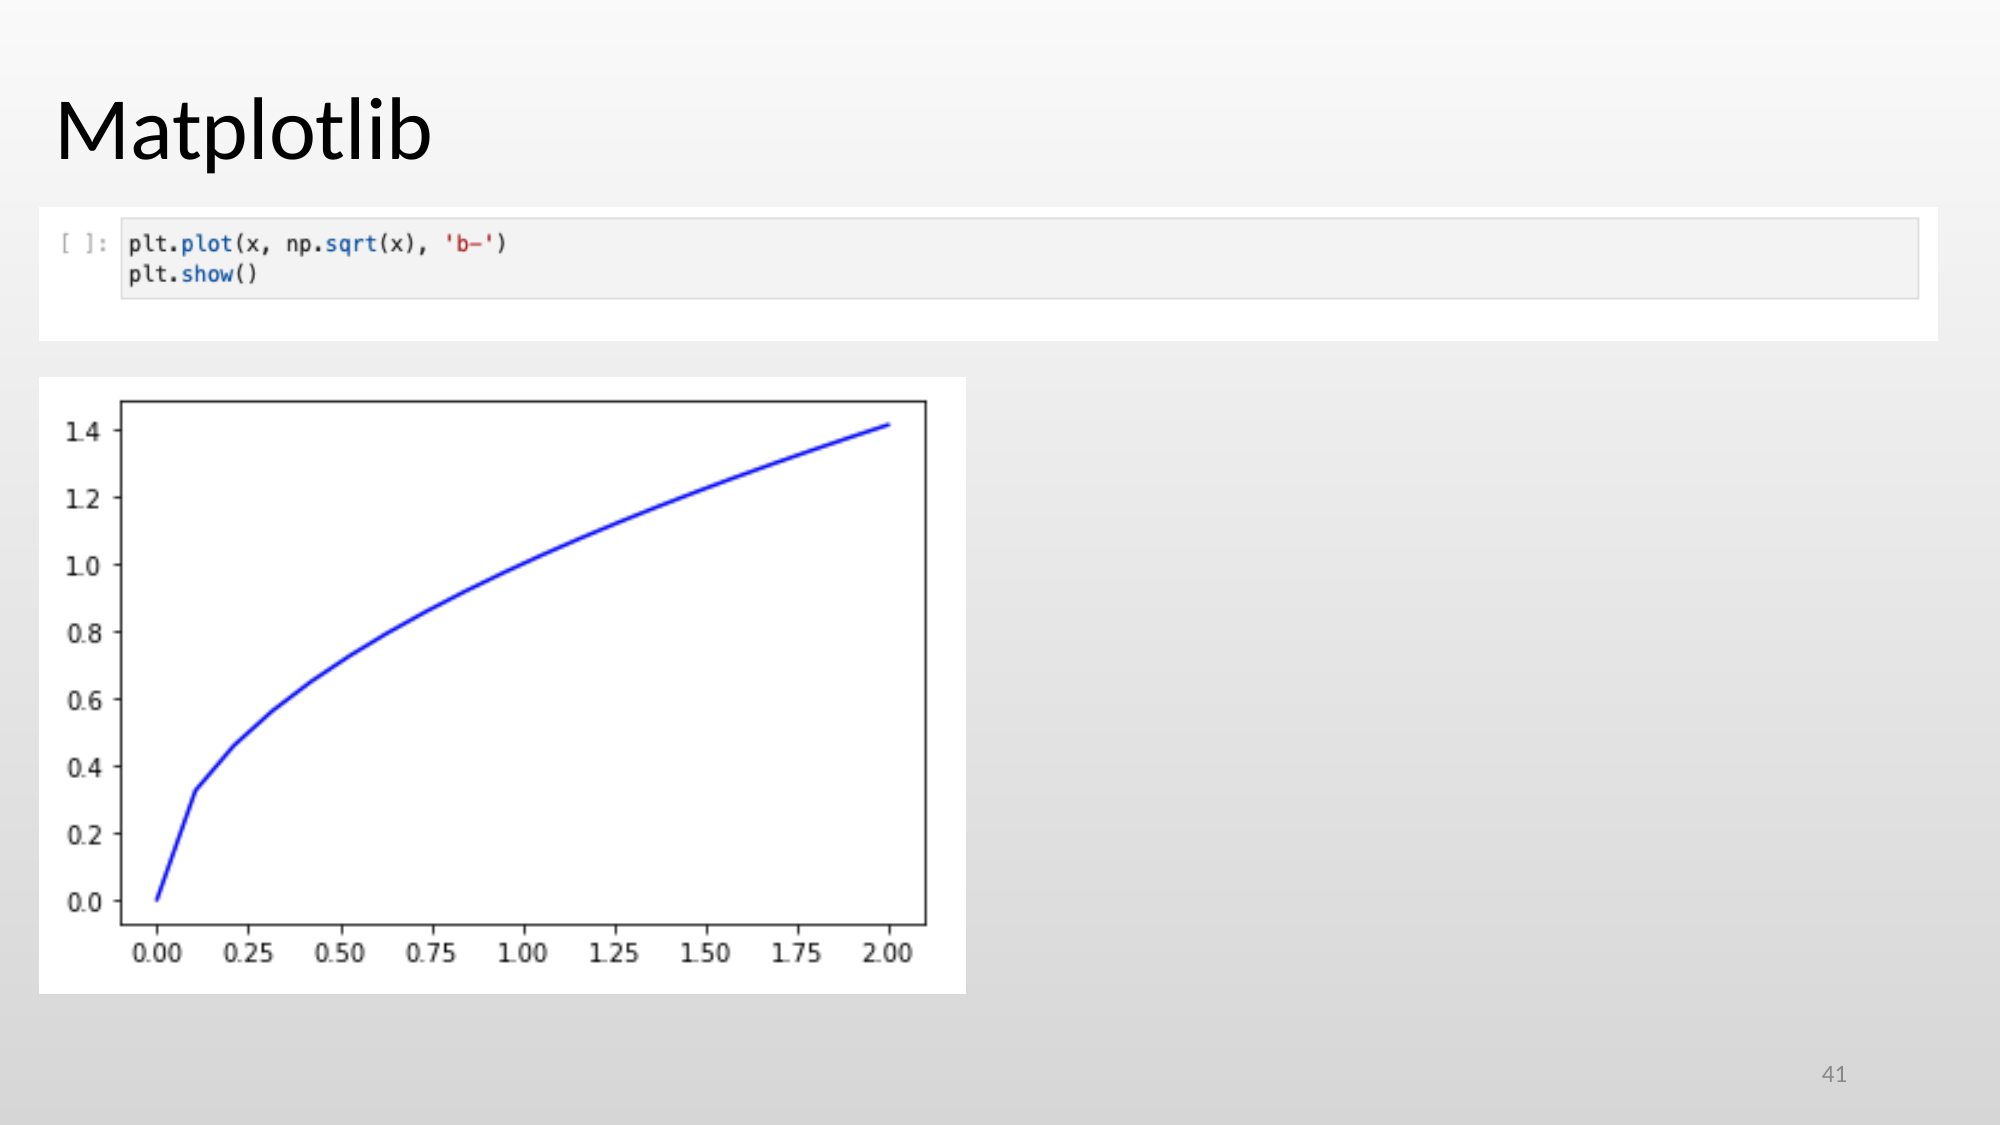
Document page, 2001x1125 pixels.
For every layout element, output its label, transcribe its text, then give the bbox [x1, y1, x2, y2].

picture [39, 207, 1938, 341]
slide_number 41 [1412, 1042, 1863, 1103]
picture [39, 376, 966, 994]
title Matplotlib [39, 22, 1765, 207]
